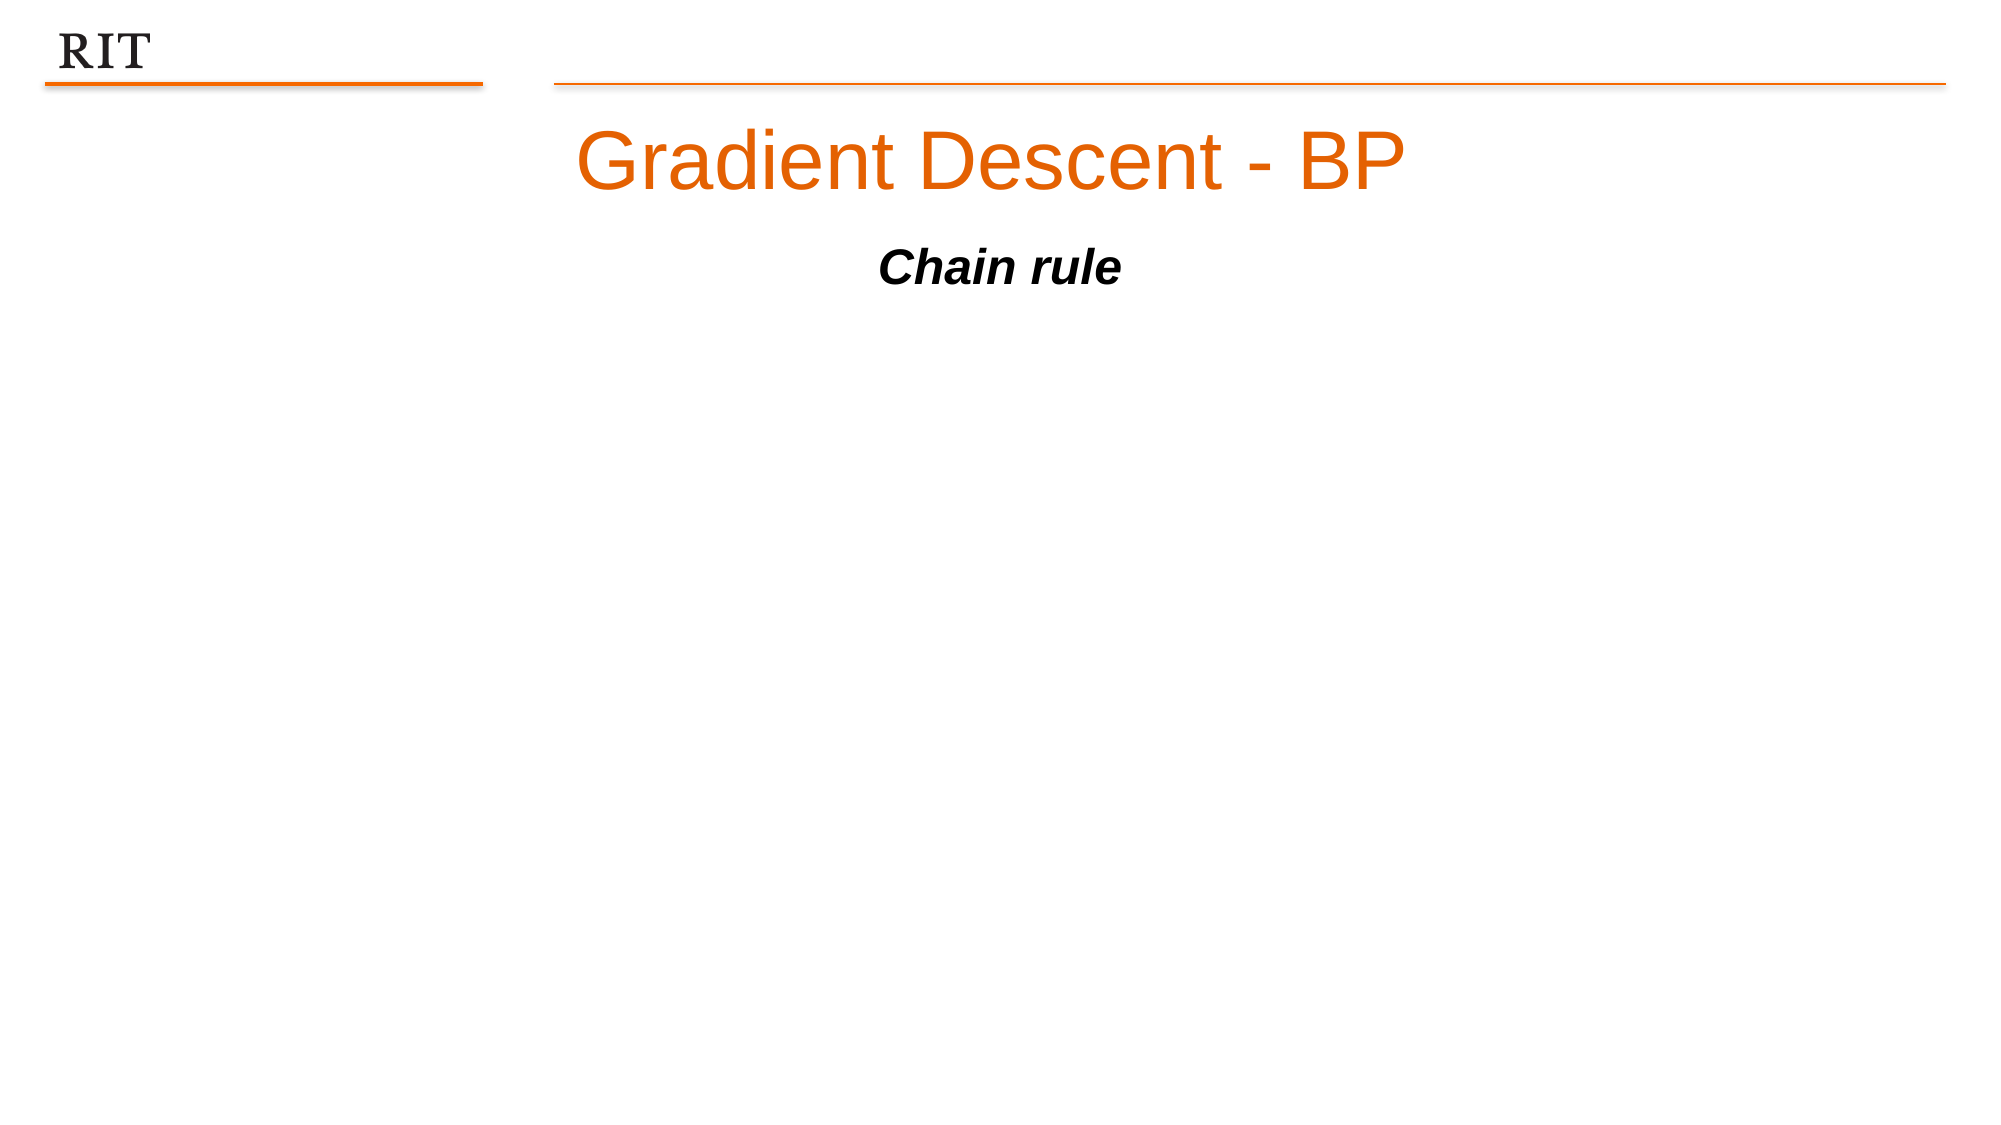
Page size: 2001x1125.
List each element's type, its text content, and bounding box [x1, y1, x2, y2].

text_box Chain rule [92, 226, 1909, 302]
title Gradient Descent - BP [92, 114, 1893, 198]
